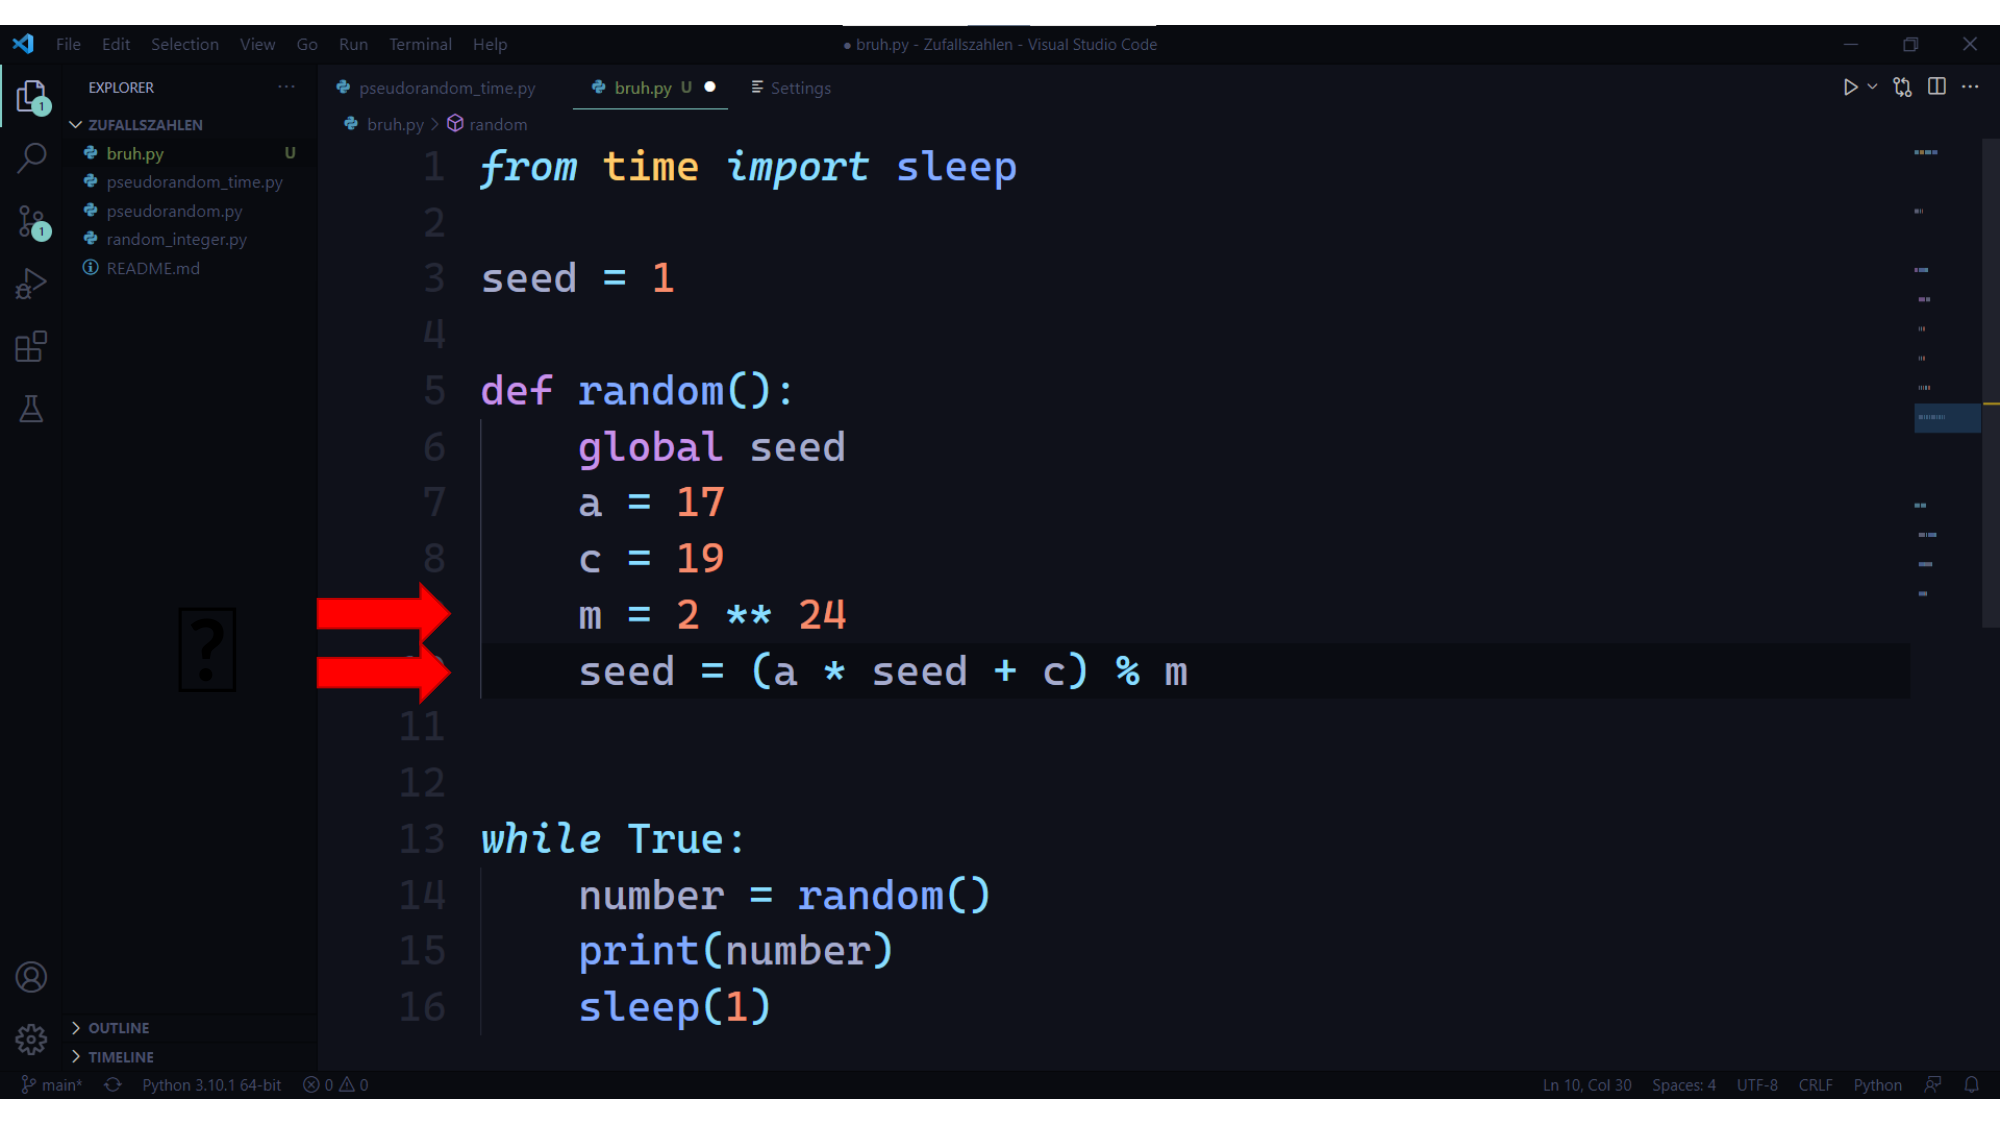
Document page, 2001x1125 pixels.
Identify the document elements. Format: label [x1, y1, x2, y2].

list [0, 25, 2000, 1099]
